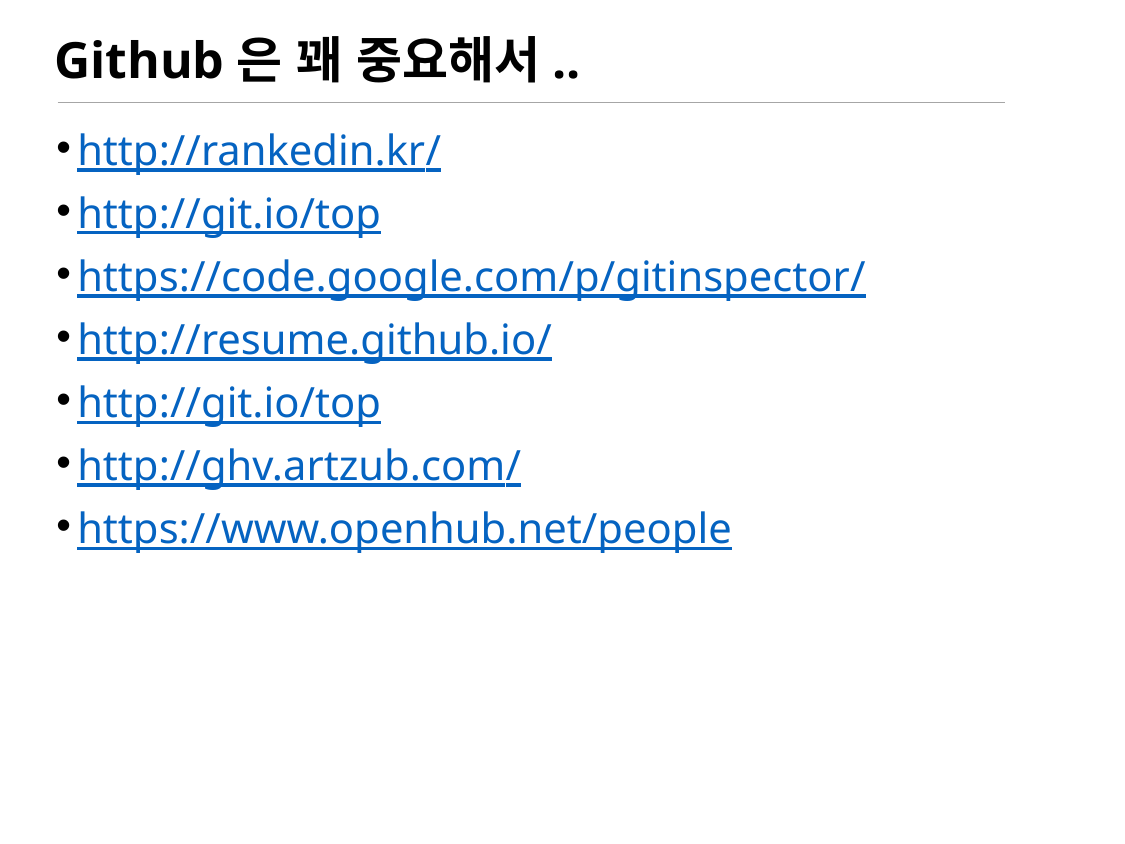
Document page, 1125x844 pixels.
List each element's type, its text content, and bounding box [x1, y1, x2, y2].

title Github은 꽤 중요해서.. [54, 34, 1125, 92]
list http://rankedin.kr/ http://git.io/top https://code.google.com/p/gitinspector/ http://resume.github.io/ http://git.io/top http://ghv.artzub.com/ https://www.openhub.net/people [56, 124, 1071, 800]
